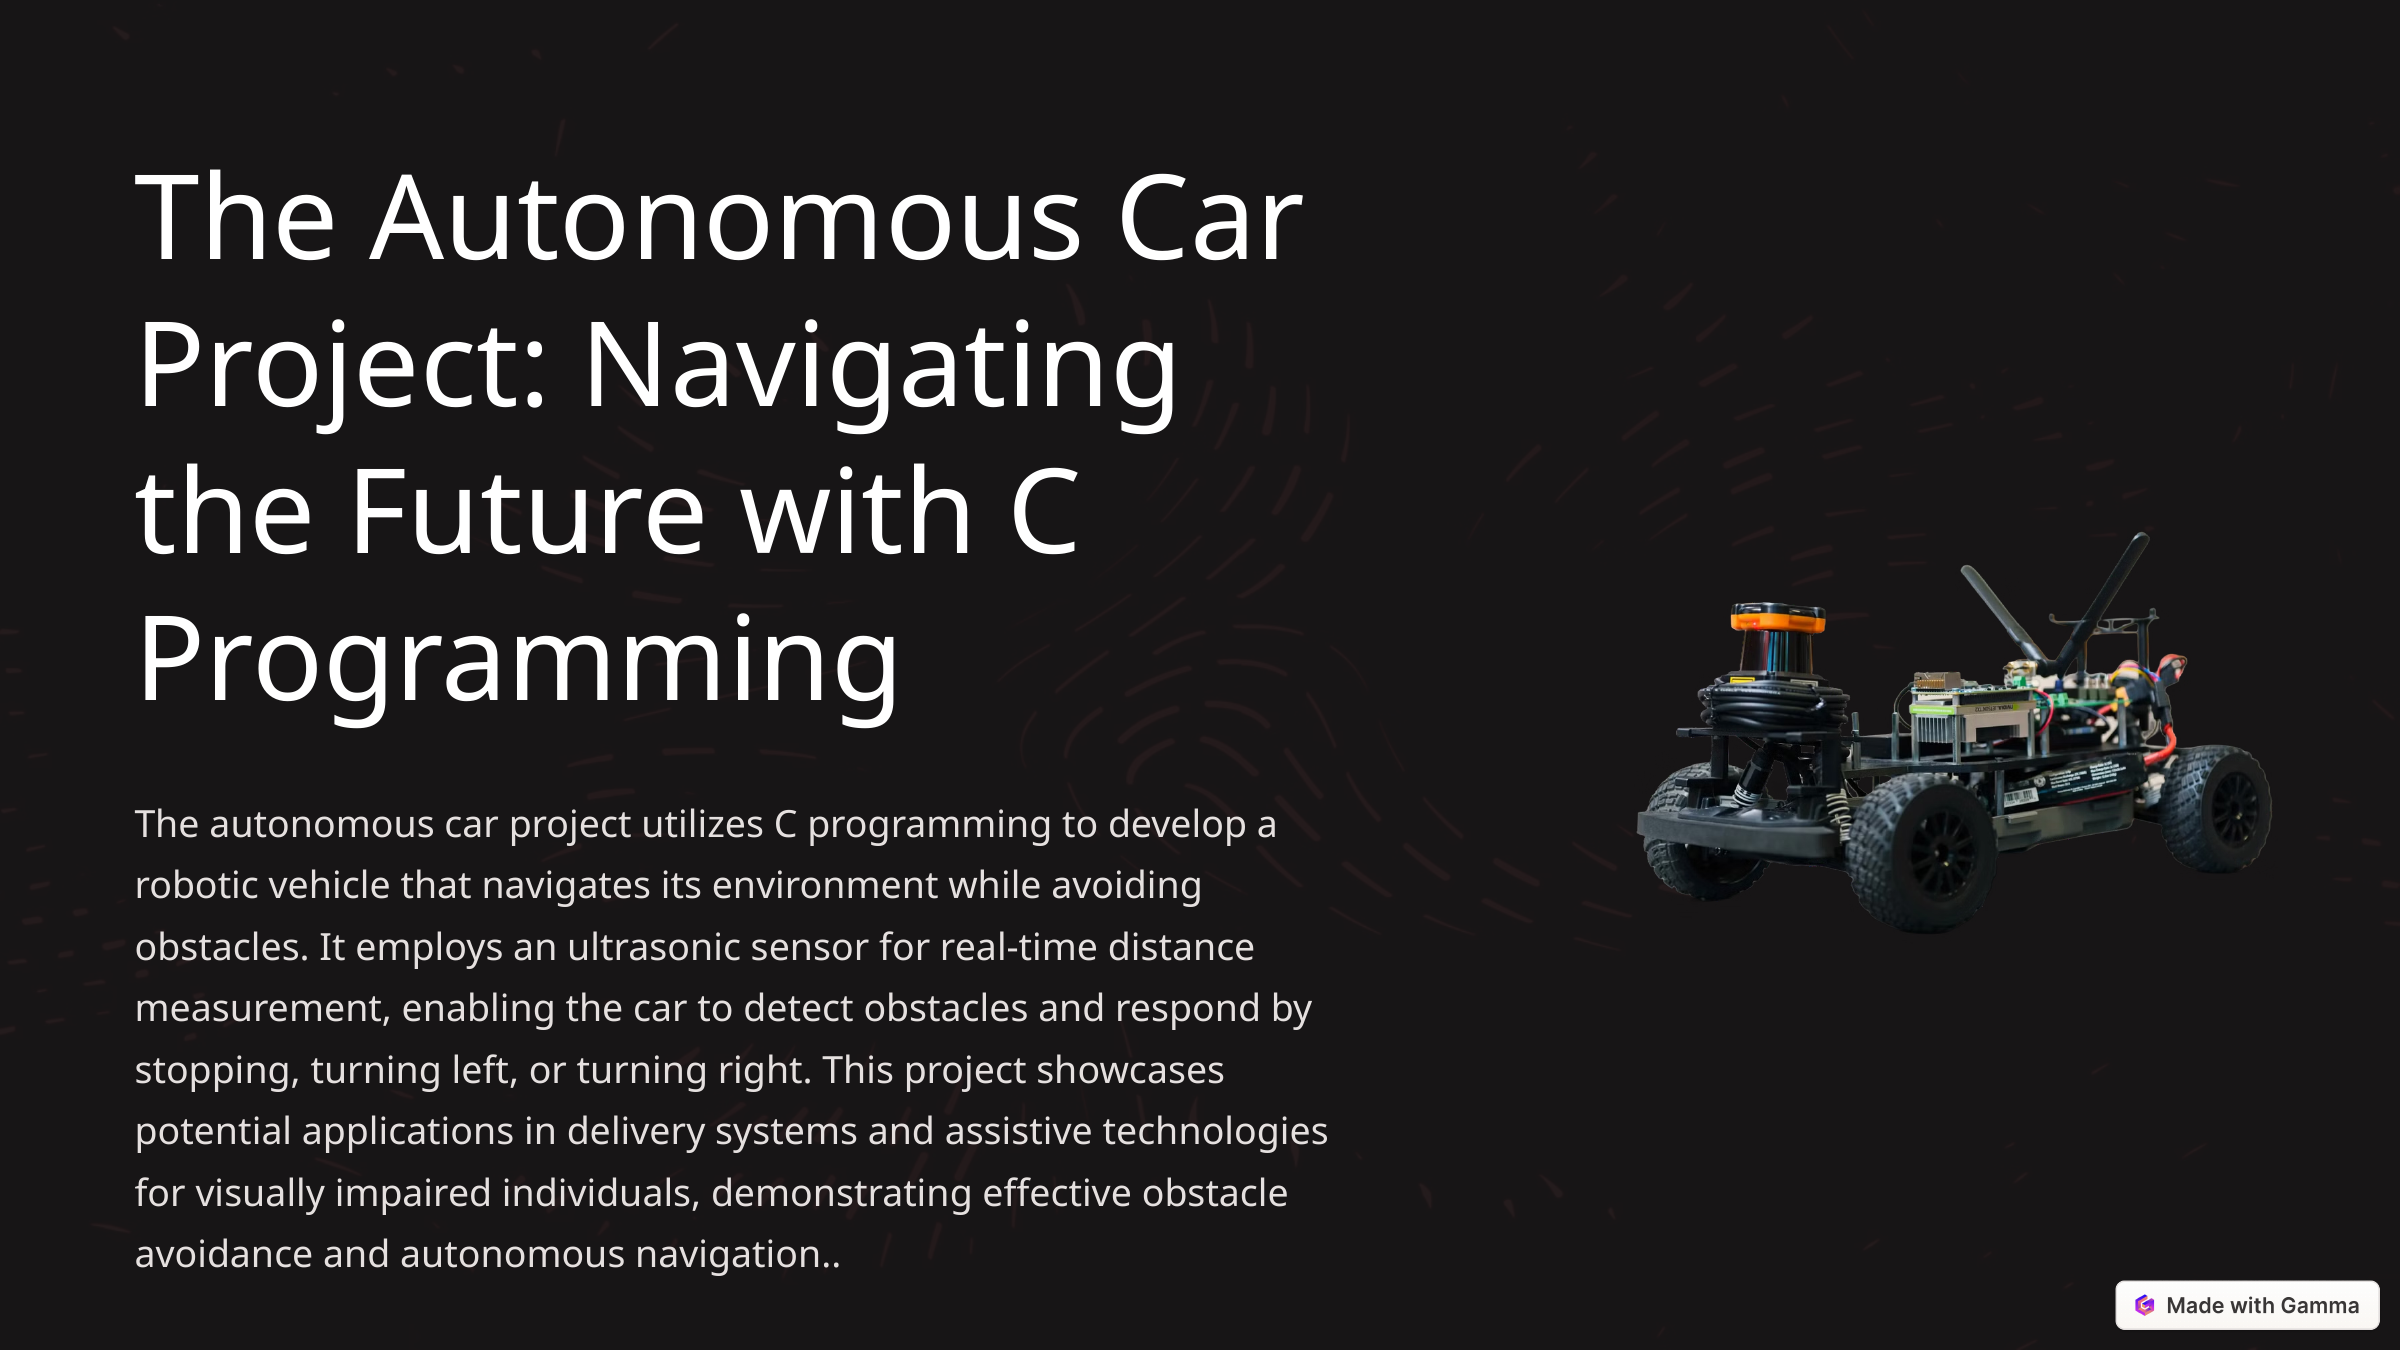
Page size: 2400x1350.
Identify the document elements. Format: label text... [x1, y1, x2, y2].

text_box The Autonomous Car Project: Navigating the Future with C Programming [134, 136, 1366, 726]
picture [2106, 1271, 2389, 1339]
text_box The autonomous car project utilizes C programming to develop a robotic vehicle that navigates its environment while avoiding obstacles. It employs an ultrasonic sensor for real-time distance measurement, enabling the car to detect obstacles and respond by stopping, turning left, or turning right. This project showcases potential applications in delivery systems and assistive technologies for visually impaired individuals, demonstrating effective obstacle avoidance and autonomous navigation.. [134, 783, 1366, 1214]
picture [1547, 406, 2352, 944]
